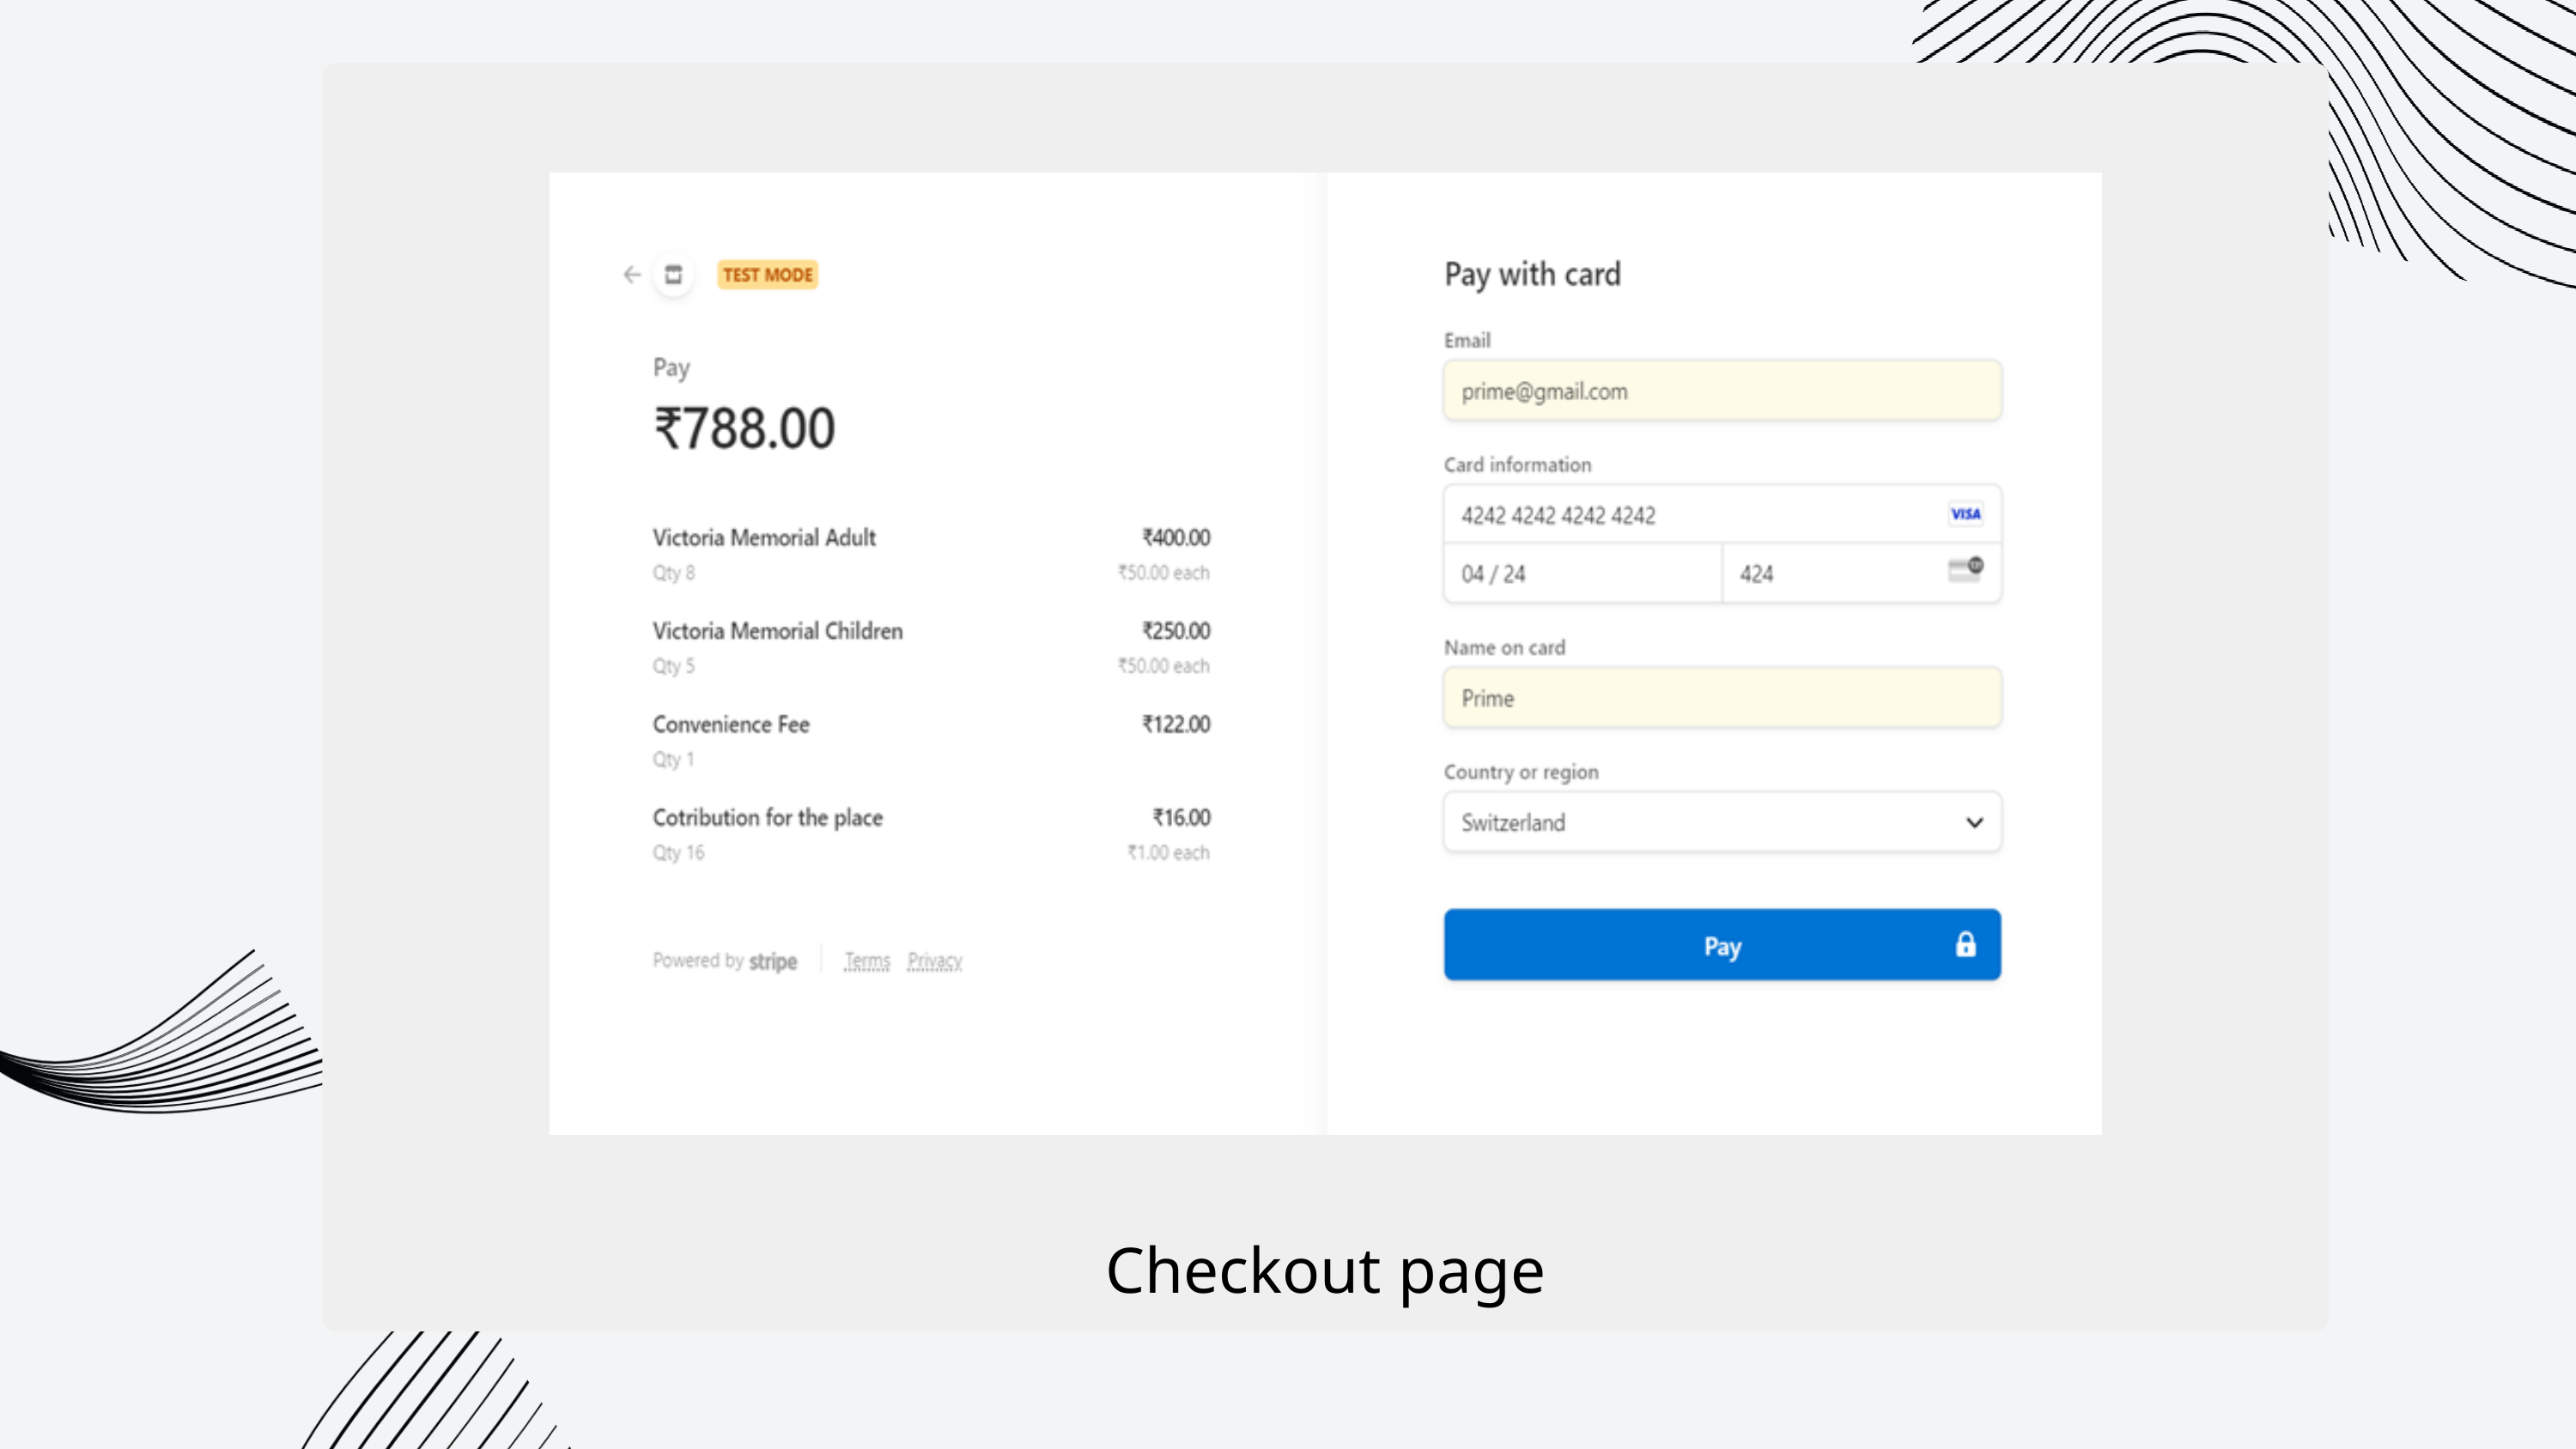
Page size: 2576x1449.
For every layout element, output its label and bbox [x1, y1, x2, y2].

text_box [322, 62, 2330, 1332]
text_box [0, 549, 572, 1449]
text_box [1906, 0, 2576, 318]
